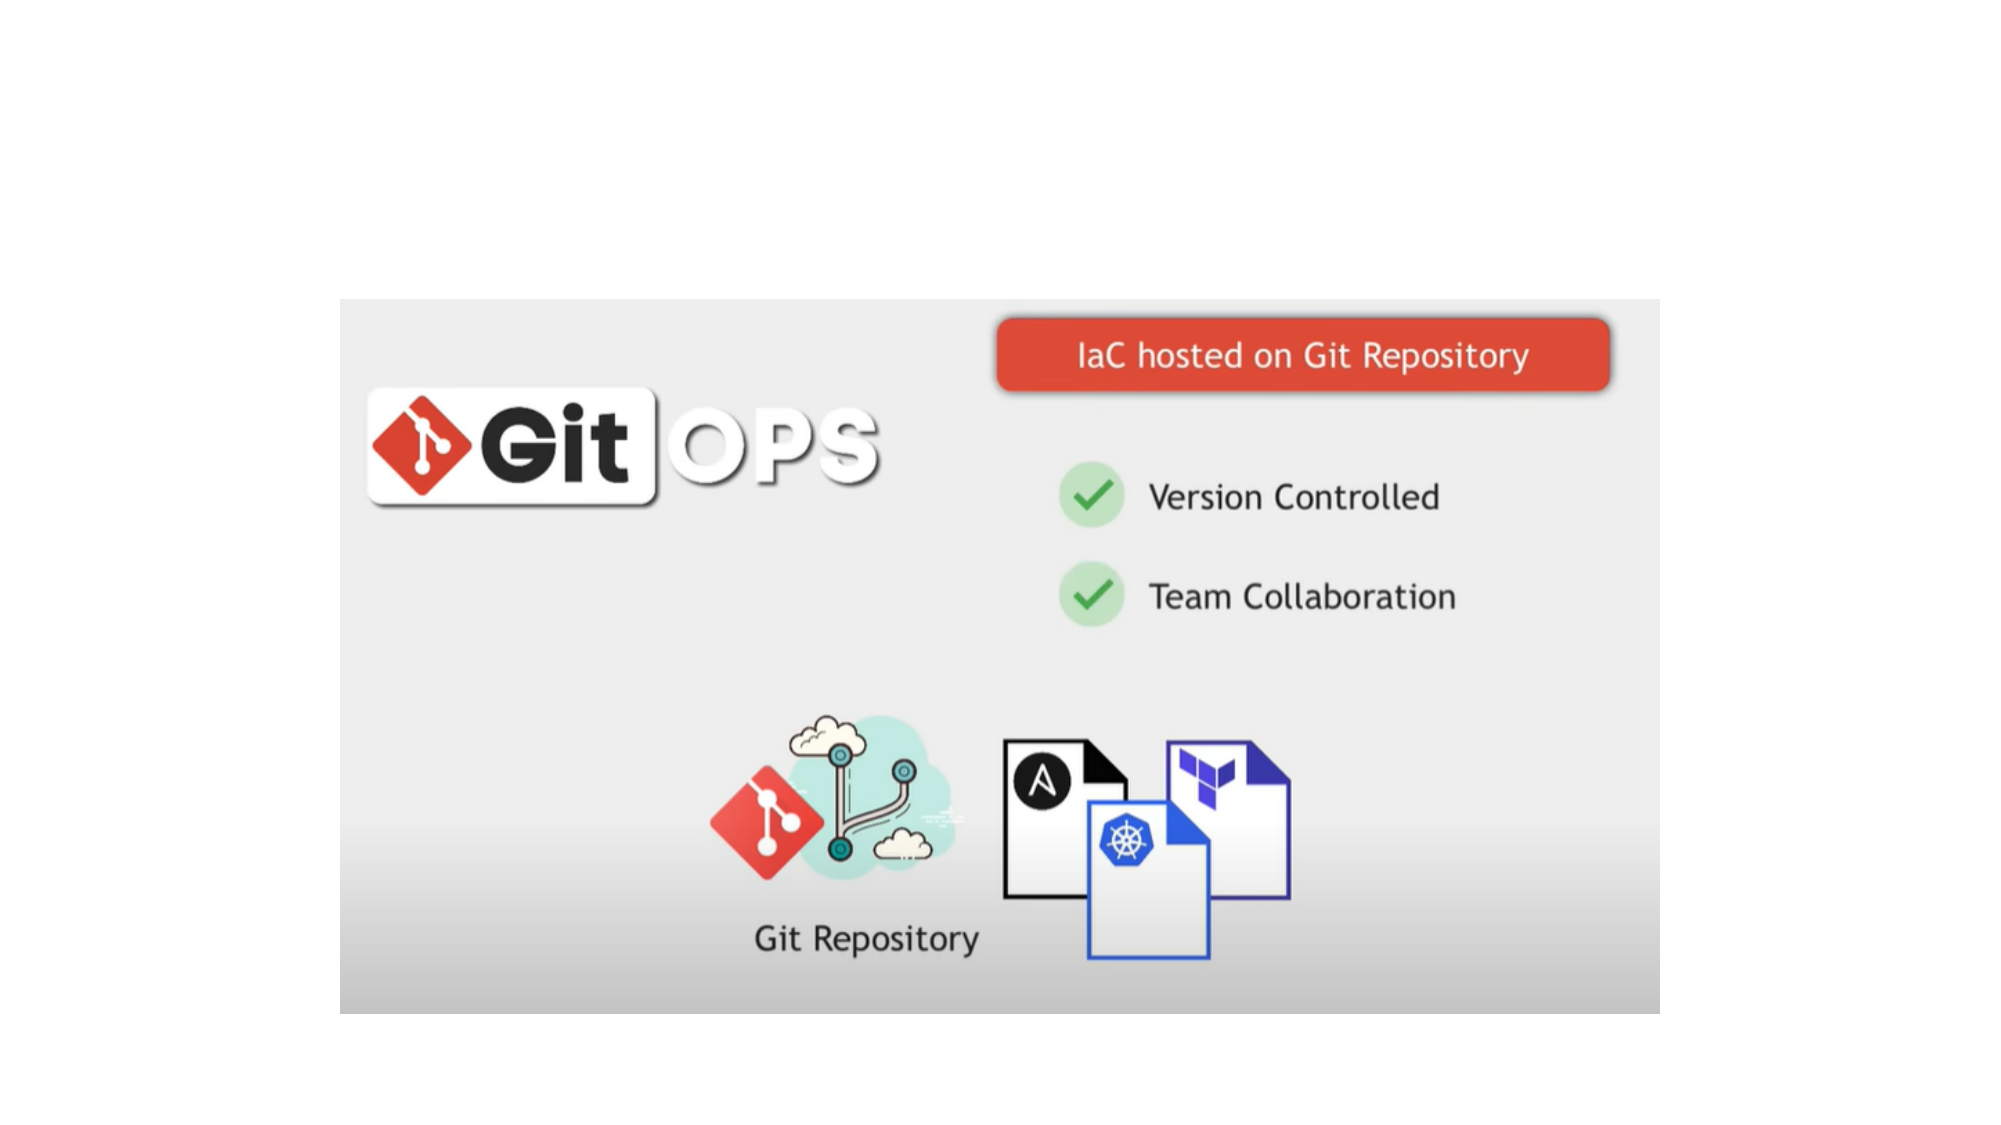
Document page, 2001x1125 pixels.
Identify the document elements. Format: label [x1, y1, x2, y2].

list [340, 299, 1660, 1014]
